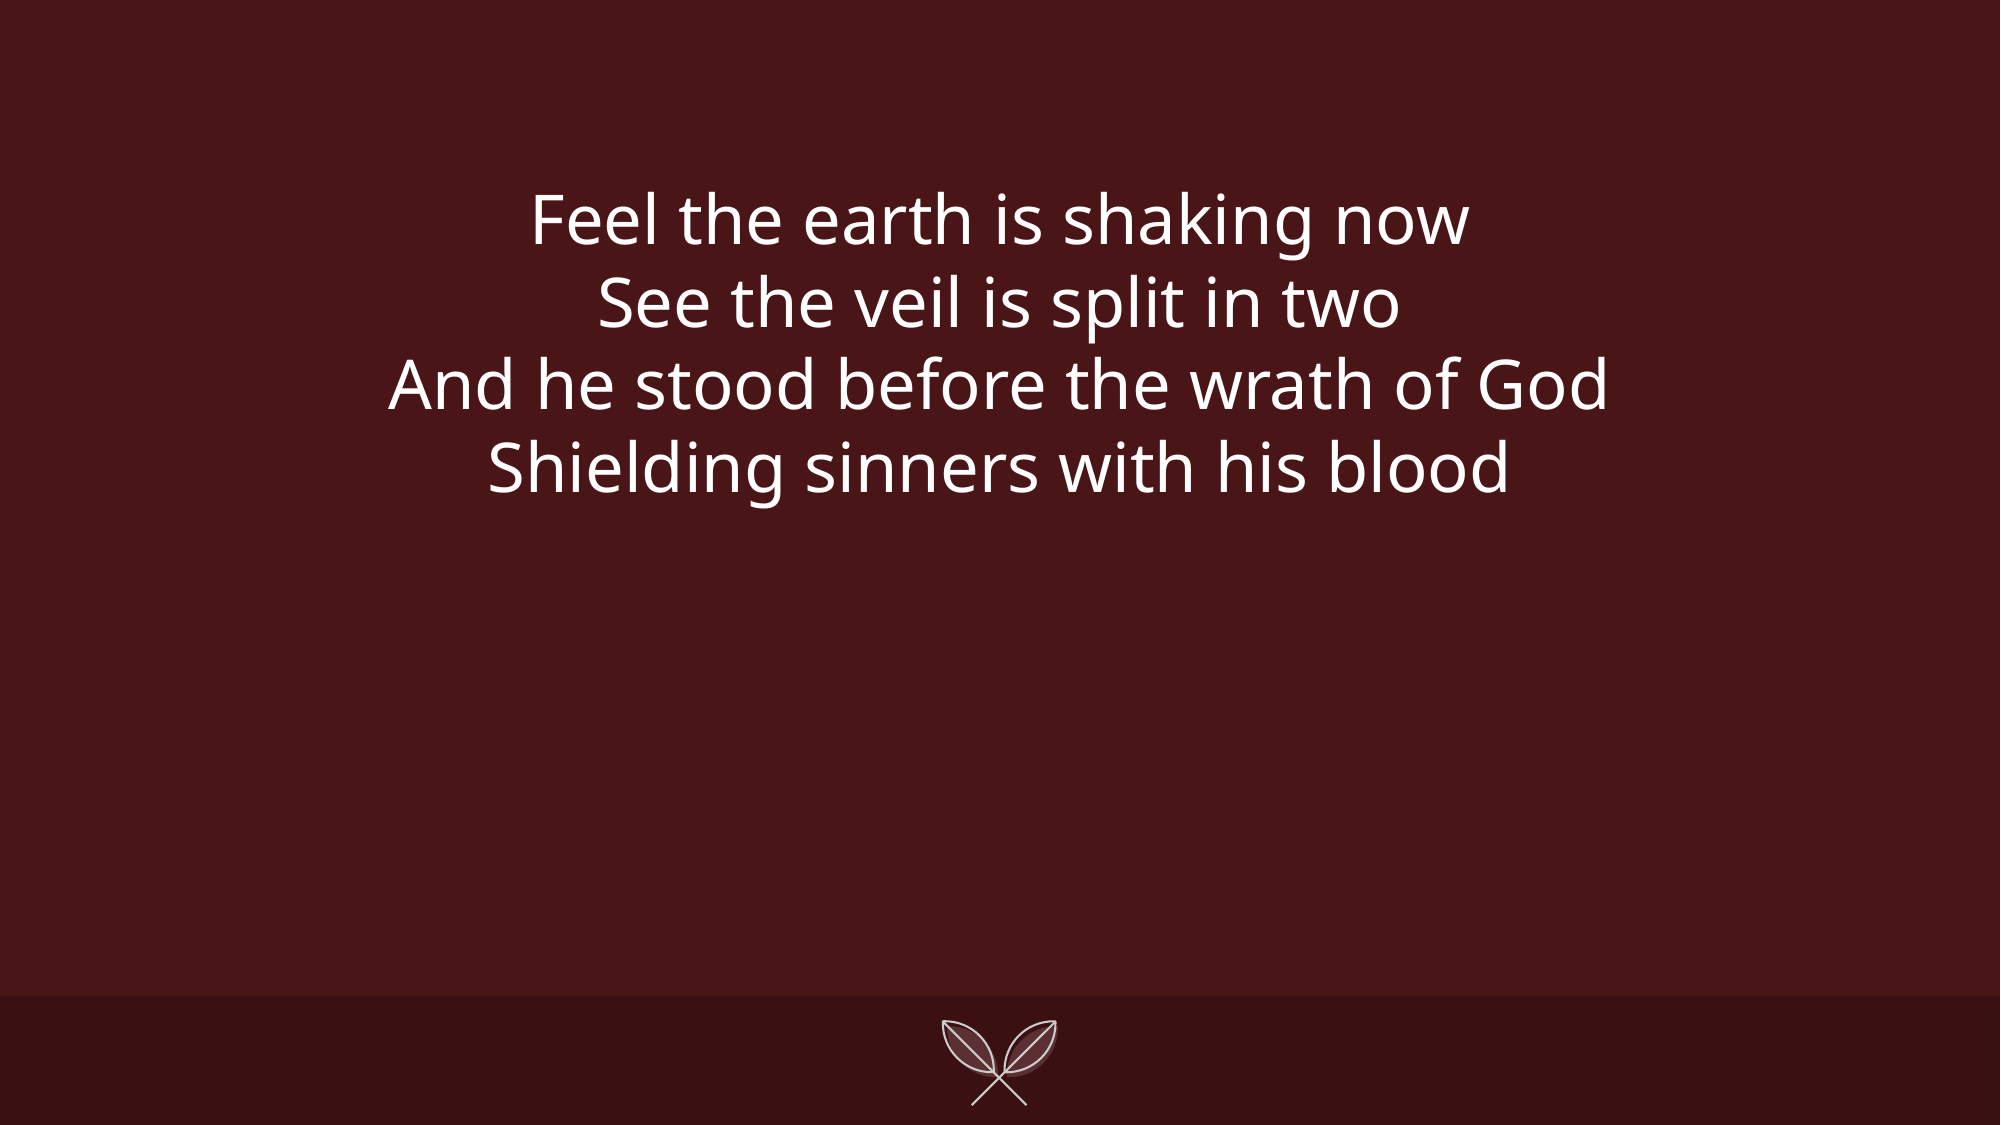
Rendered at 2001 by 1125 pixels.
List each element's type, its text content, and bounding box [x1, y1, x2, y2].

text_box Feel the earth is shaking now See the veil is split in two And he stood before the wrath of God Shielding sinners with his blood [99, 168, 1900, 596]
